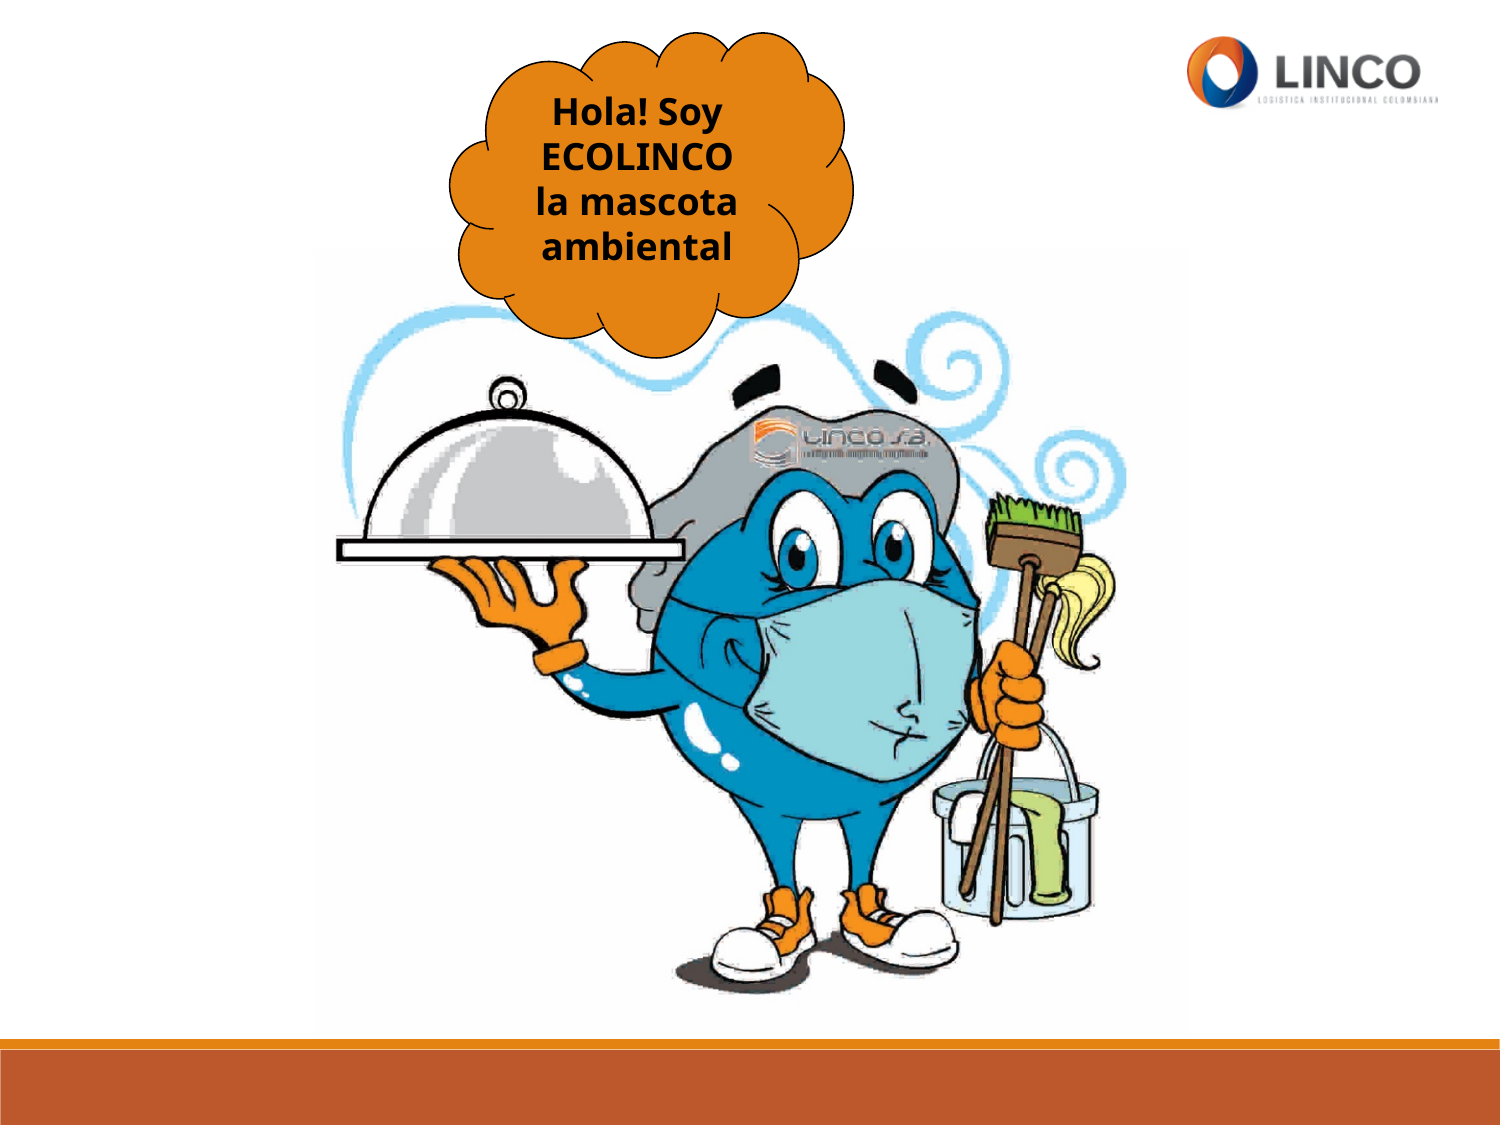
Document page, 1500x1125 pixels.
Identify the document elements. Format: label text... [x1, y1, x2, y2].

picture [313, 249, 1188, 1034]
text_box Hola! Soy ECOLINCO la mascota ambiental [449, 32, 854, 246]
picture [1186, 35, 1439, 114]
